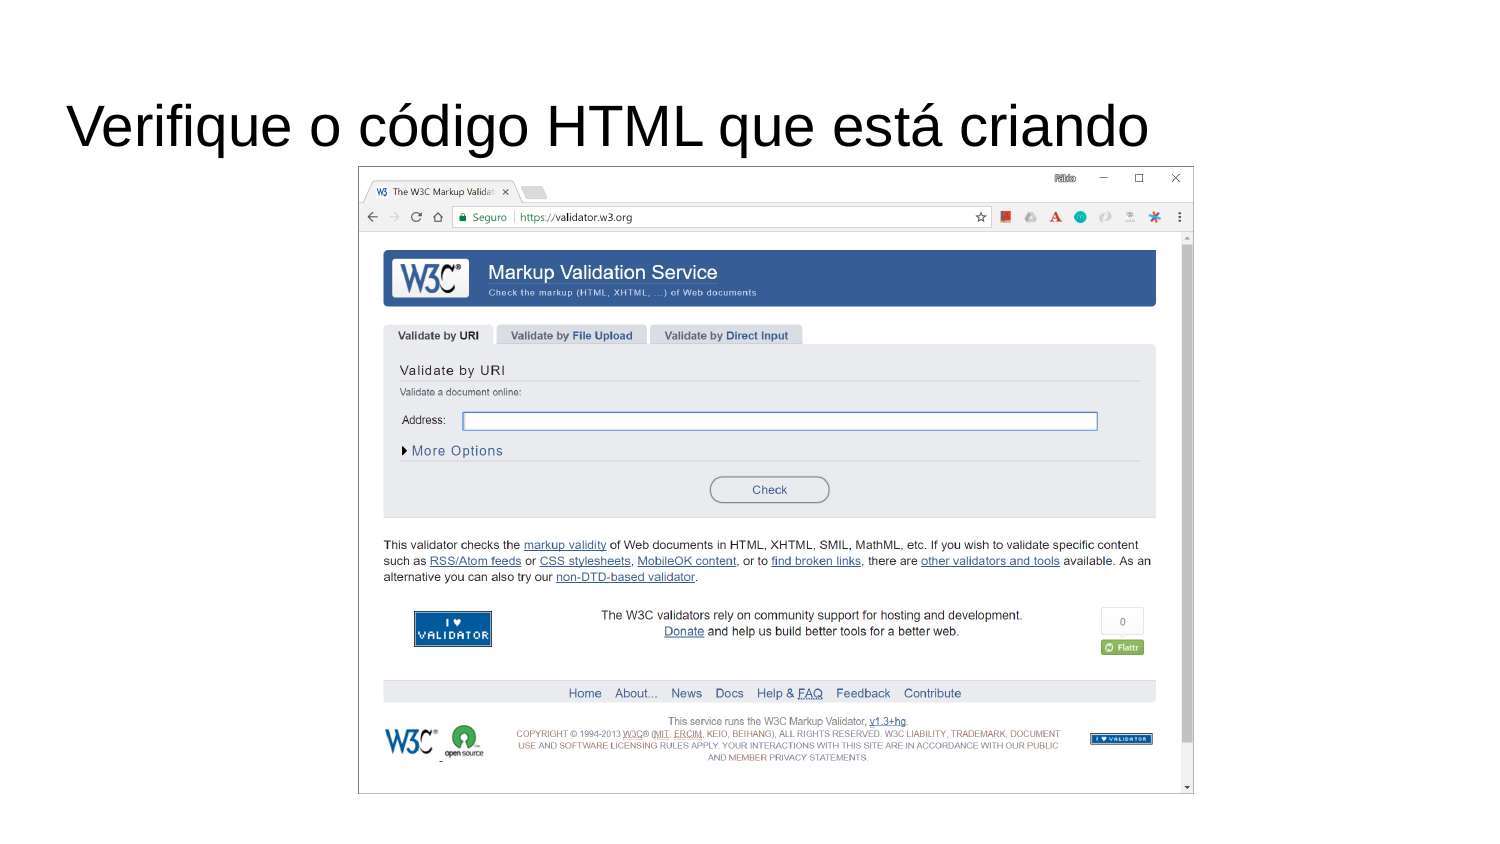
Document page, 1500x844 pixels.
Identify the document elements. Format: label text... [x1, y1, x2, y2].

title Verifique o código HTML que está criando [51, 72, 1449, 167]
picture [358, 166, 1194, 794]
